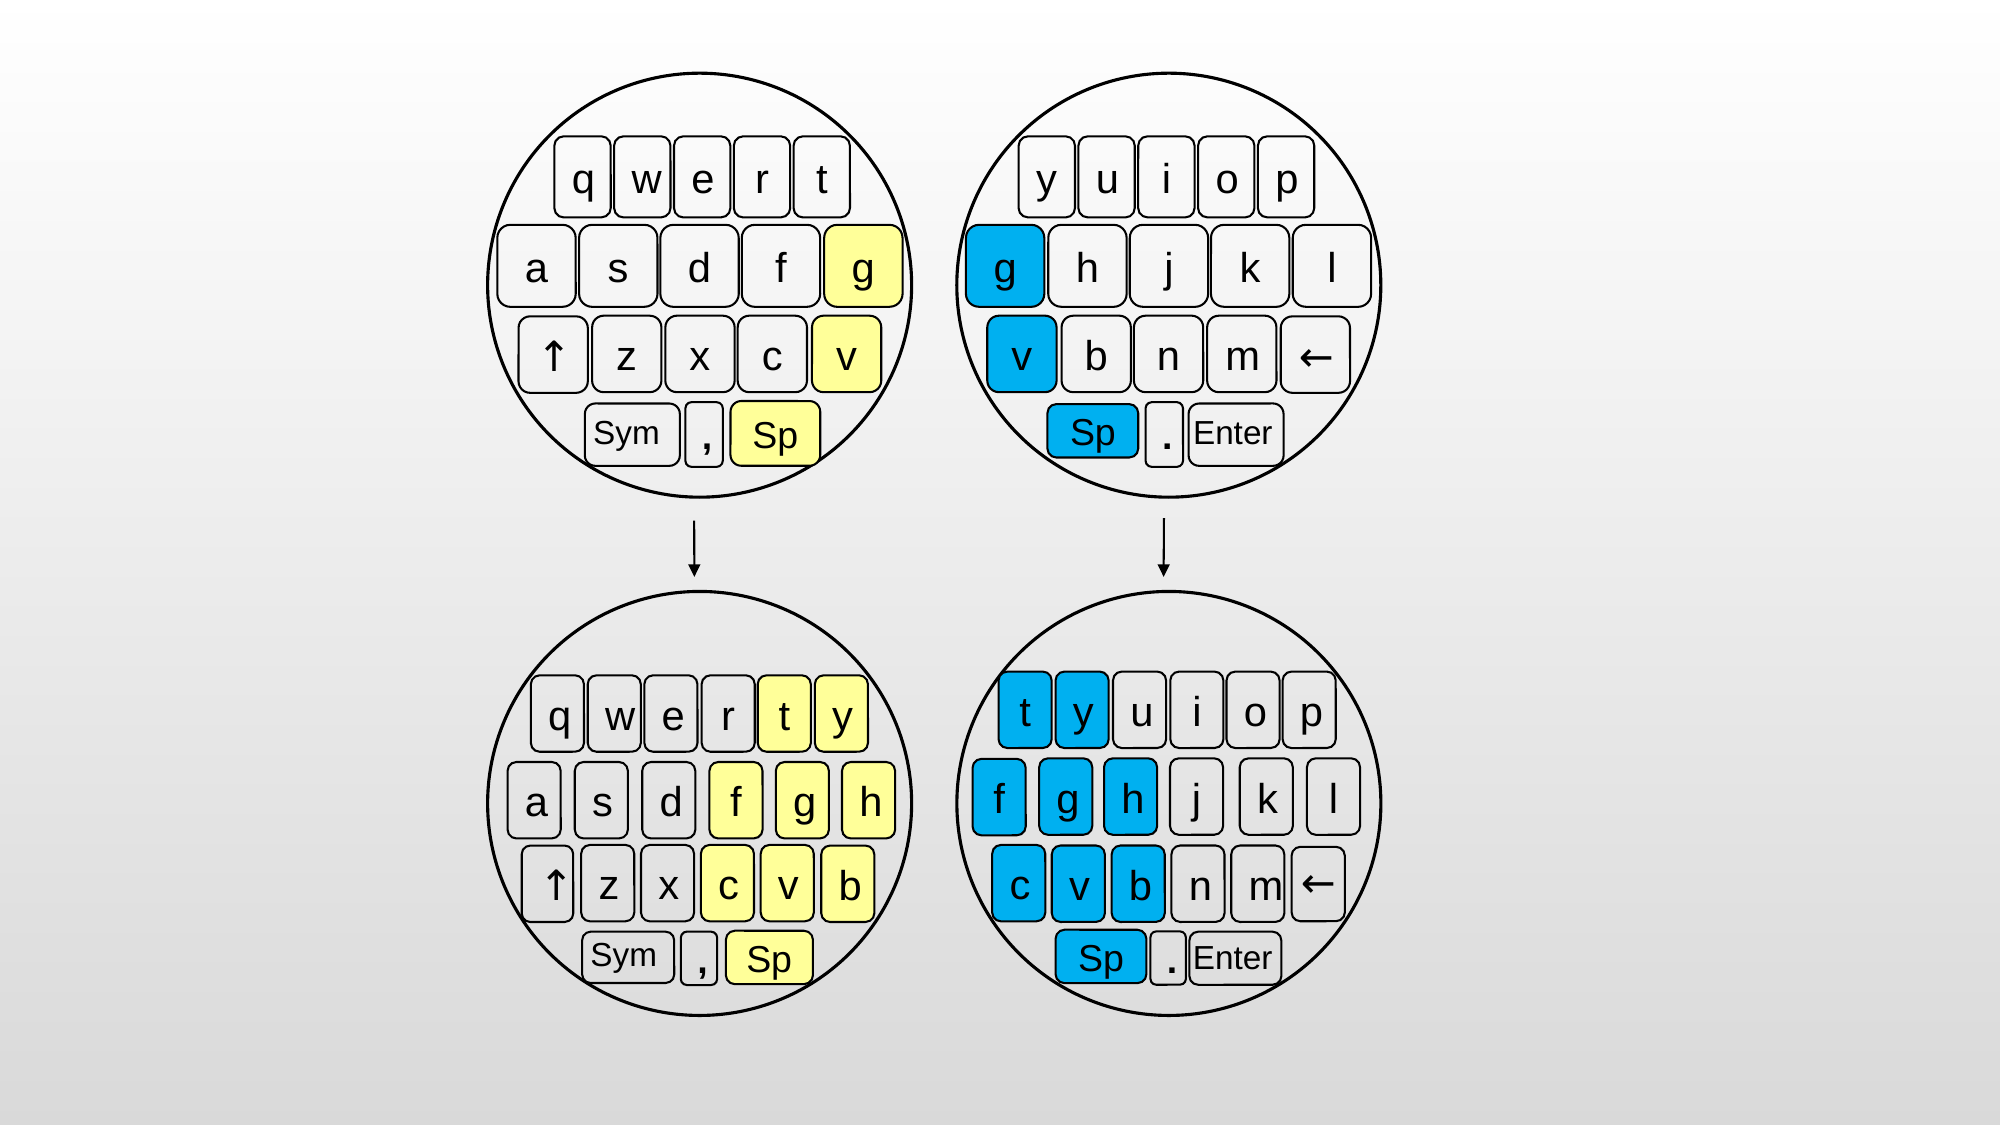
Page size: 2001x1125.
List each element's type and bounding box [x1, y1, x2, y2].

text_box [487, 73, 1381, 1016]
